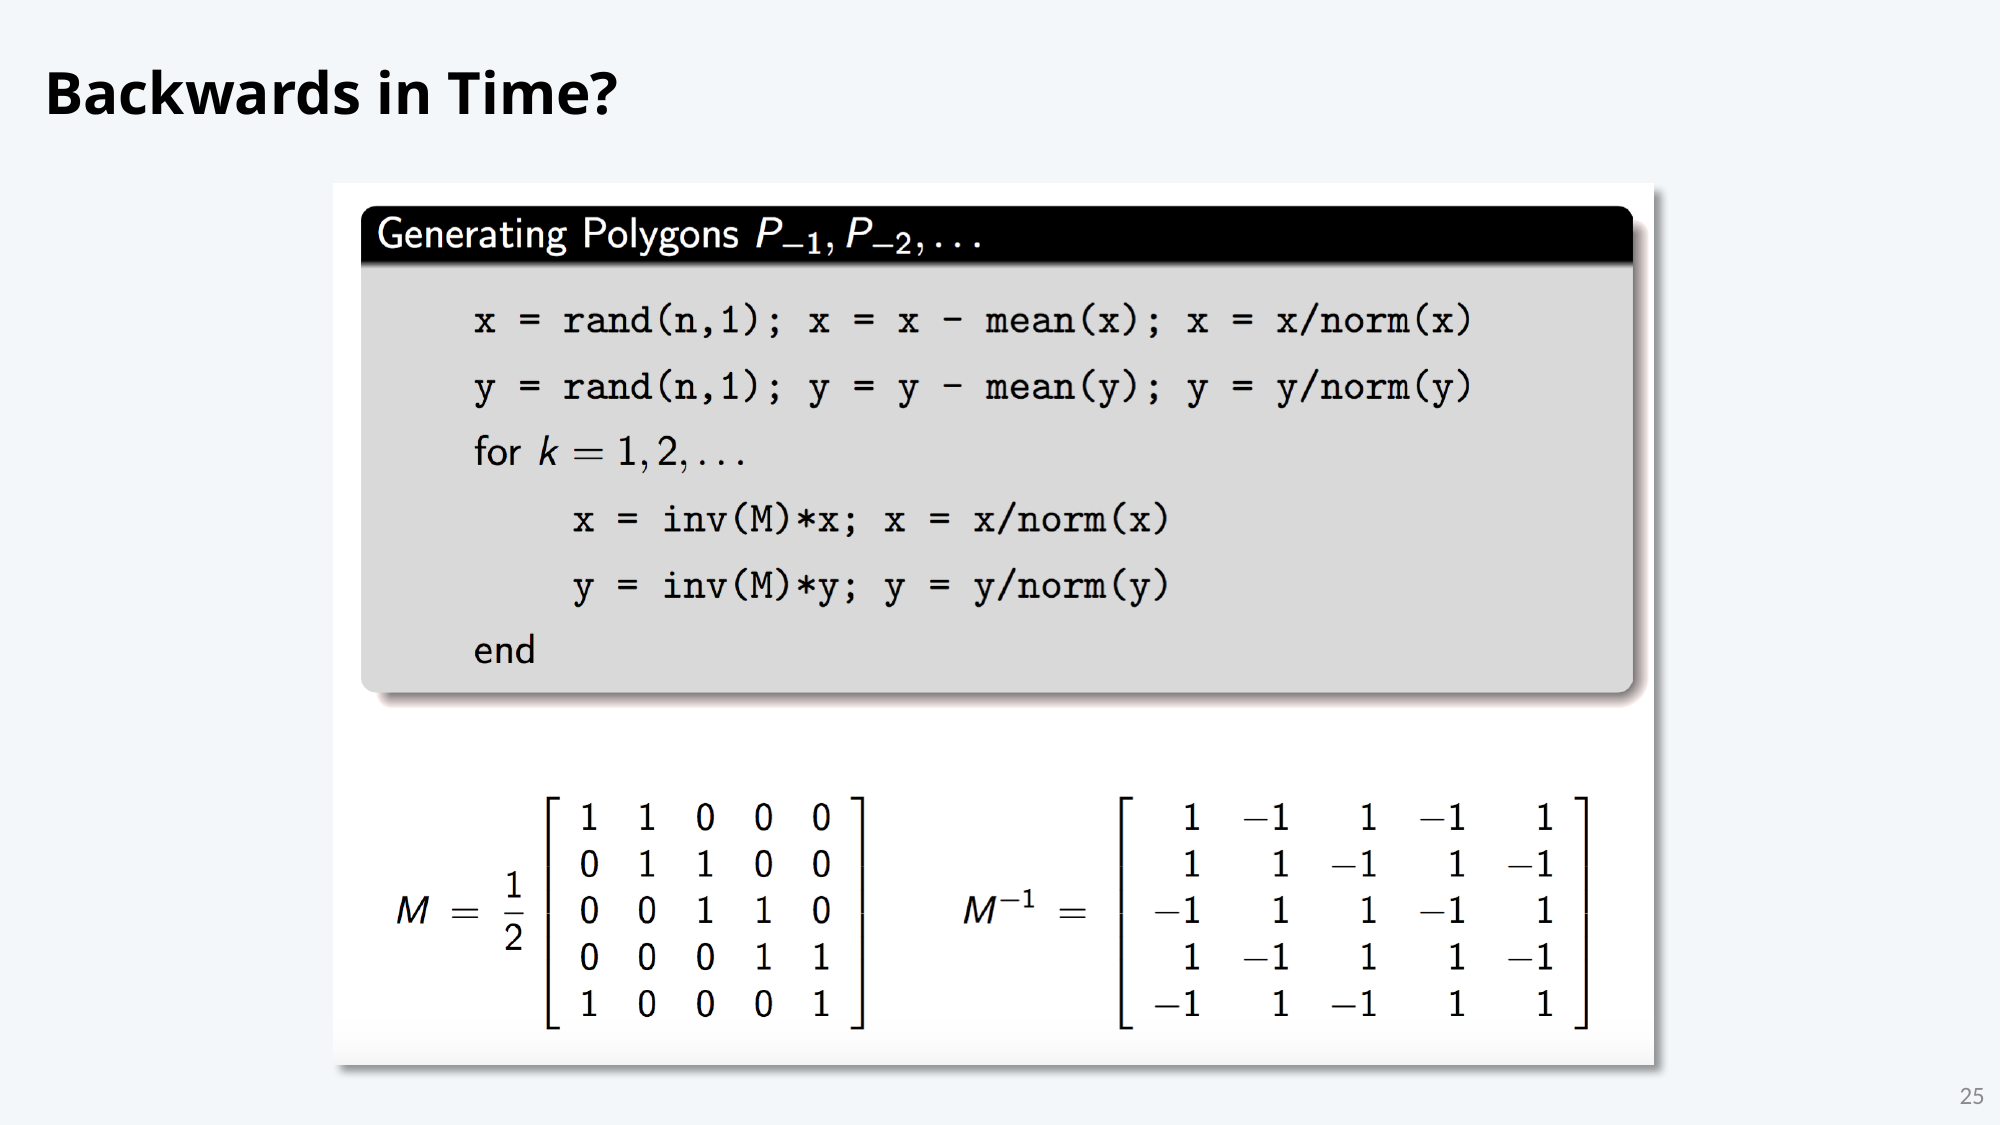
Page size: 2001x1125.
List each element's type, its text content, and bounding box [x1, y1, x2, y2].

picture [333, 183, 1654, 1065]
title Backwards in Time? [29, 0, 1755, 204]
slide_number 25 [1550, 1065, 2000, 1125]
